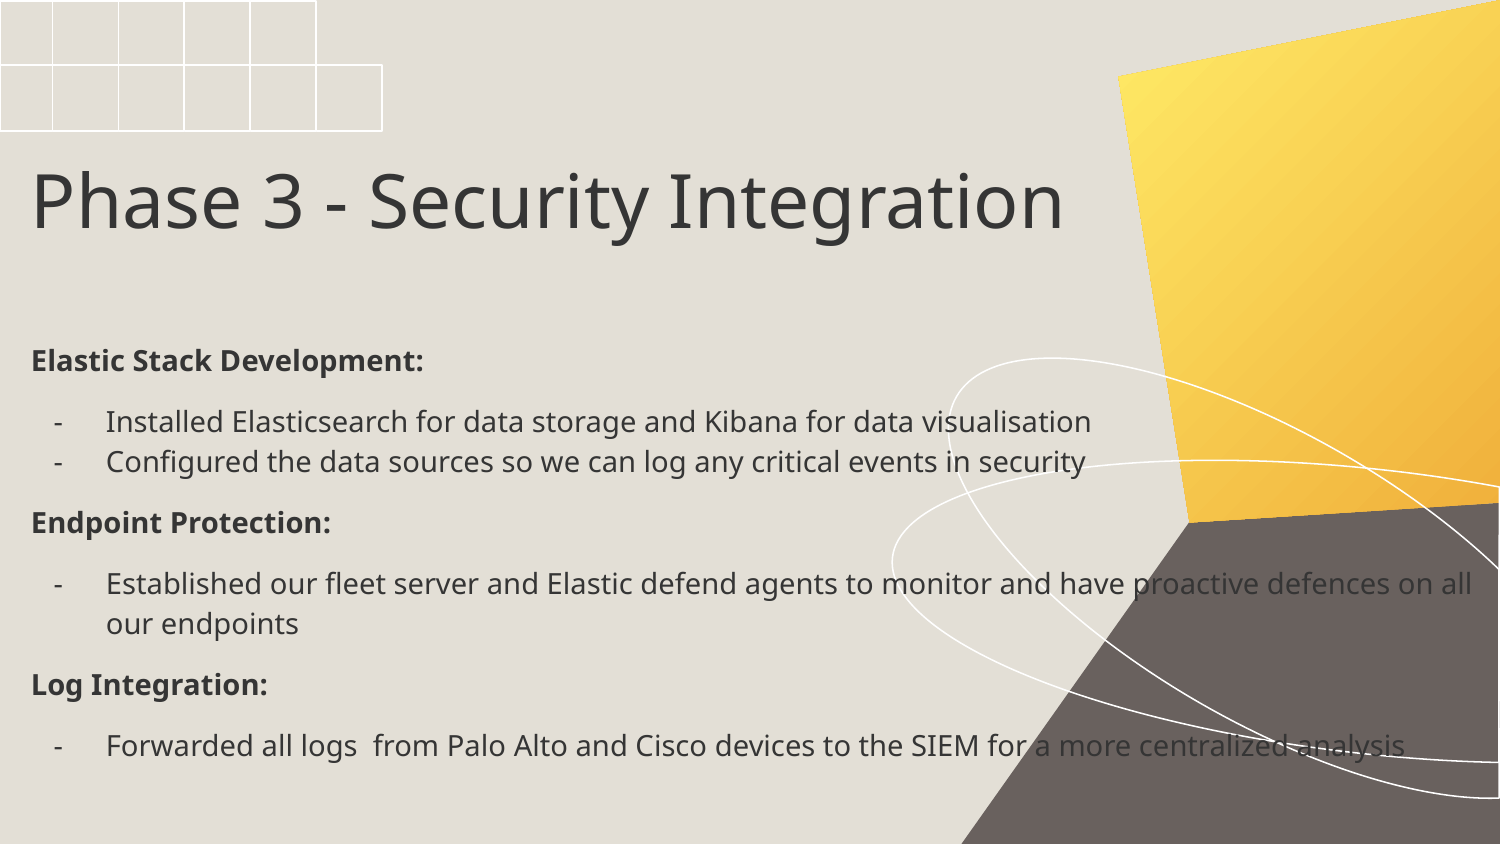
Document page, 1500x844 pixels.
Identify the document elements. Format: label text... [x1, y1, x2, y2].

subtitle Elastic Stack Development: Installed Elasticsearch for data storage and Kibana for data visualisation Configured the data sources so we can log any critical events in security Endpoint Protection: Established our fleet server and Elastic defend agents to monitor and have proactive defences on all our endpoints Log Integration: Forwarded all logs from Palo Alto and Cisco devices to the SIEM for a more centralized analysis [15, 282, 1500, 778]
title Phase 3 - Security Integration [15, 138, 1084, 252]
